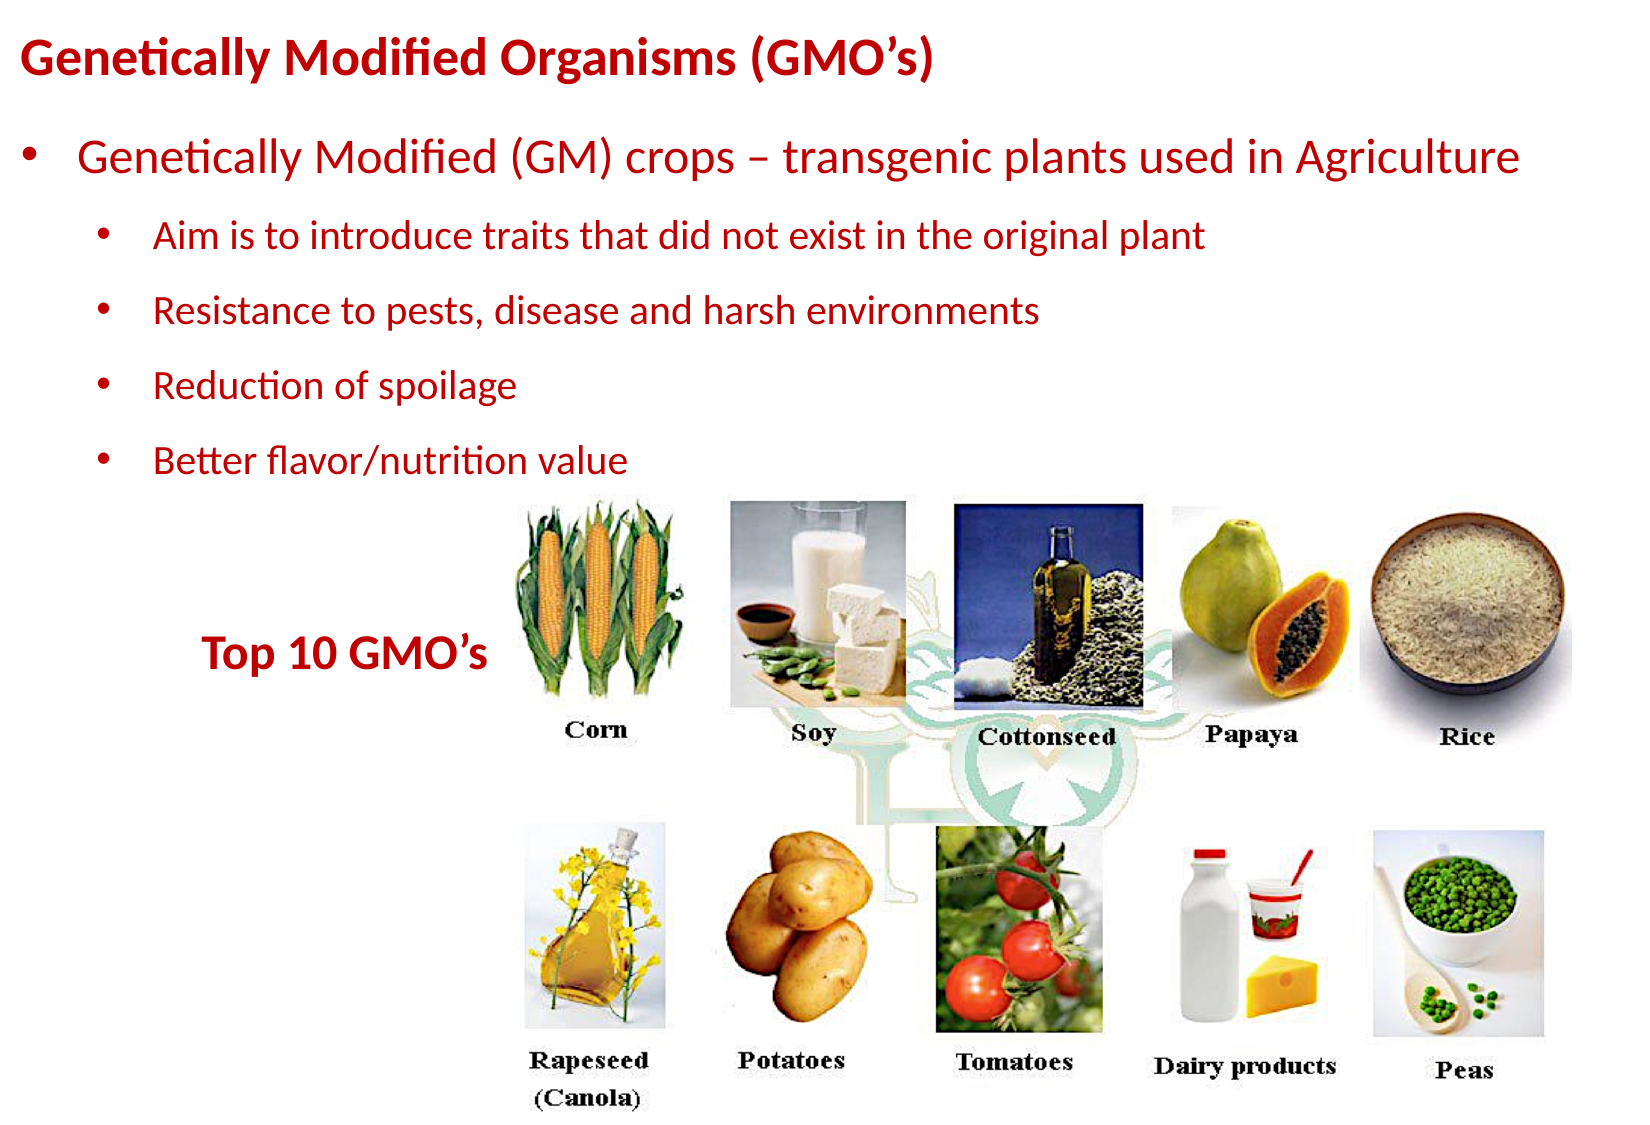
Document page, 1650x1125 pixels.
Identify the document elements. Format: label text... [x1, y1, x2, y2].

text_box Genetically Modified Organisms (GMO’s) Genetically Modified (GM) crops – transgenic plants used in Agriculture Aim is to introduce traits that did not exist in the original plant Resistance to pests, disease and harsh environments Reduction of spoilage Better flavor/nutrition value [5, 13, 1594, 496]
text_box Top 10 GMO’s [186, 612, 507, 689]
picture [512, 494, 1572, 1115]
